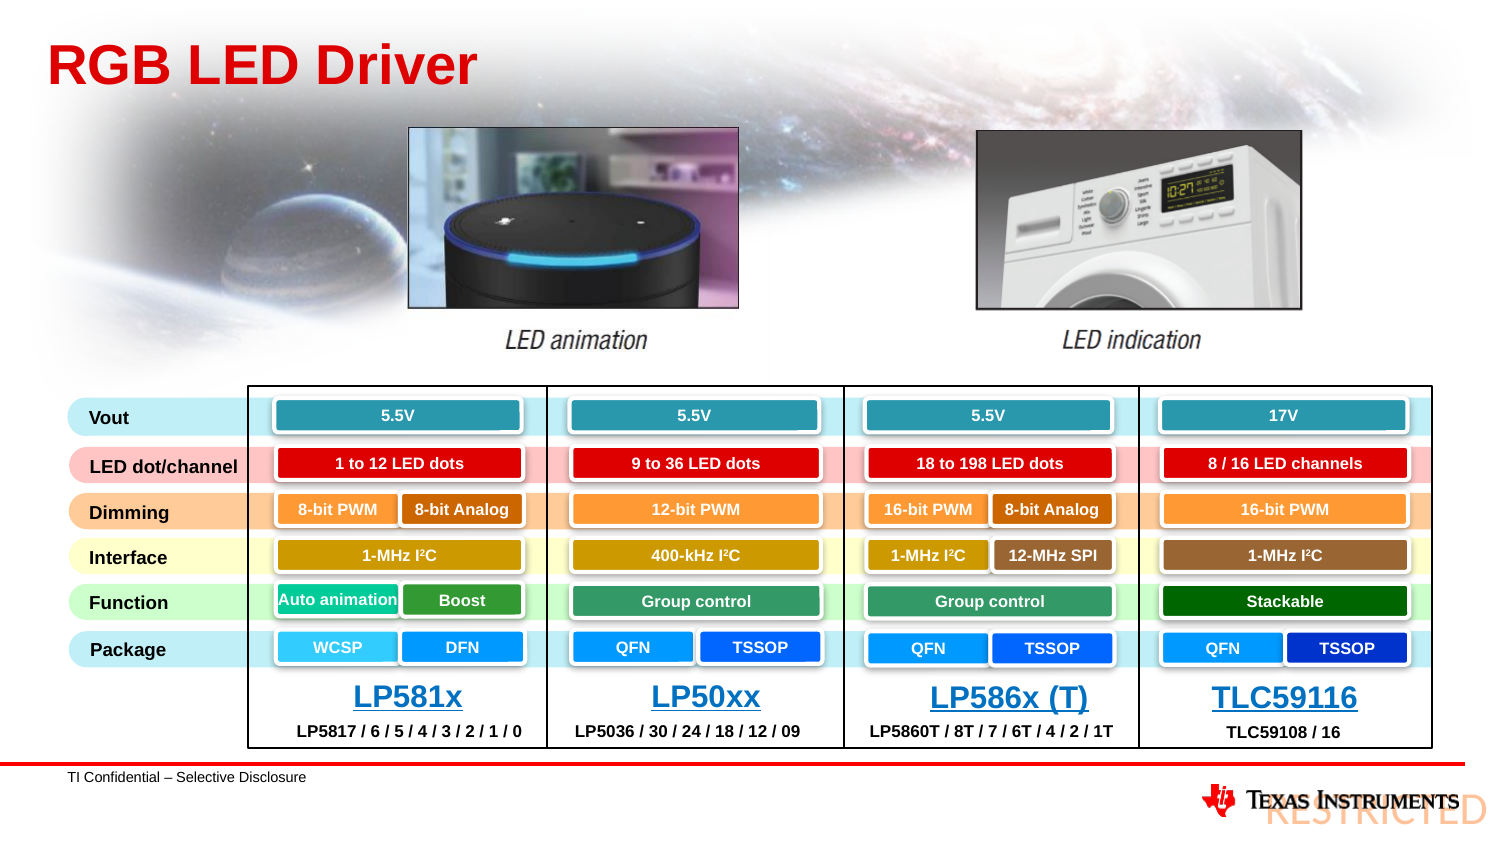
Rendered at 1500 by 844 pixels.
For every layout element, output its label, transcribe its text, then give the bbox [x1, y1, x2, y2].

text_box Interface [74, 537, 183, 576]
text_box LP5860T / 8T / 7 / 6T / 4 / 2 / 1T [854, 750, 1166, 769]
text_box [66, 495, 74, 527]
text_box Package [75, 630, 182, 668]
text_box LED dot/channel [74, 446, 246, 485]
picture [1202, 784, 1459, 817]
text_box [66, 633, 75, 666]
text_box Vout [74, 429, 145, 436]
text_box [93, 582, 246, 622]
text_box [86, 629, 246, 669]
text_box Function [74, 583, 184, 621]
picture [24, 3, 1476, 421]
text_box [94, 536, 246, 576]
text_box [552, 429, 839, 750]
text_box [66, 540, 74, 572]
text_box [92, 429, 246, 438]
text_box Dimming [74, 492, 185, 531]
text_box [246, 429, 543, 750]
text_box [66, 586, 74, 618]
text_box [847, 429, 1134, 750]
text_box [66, 449, 74, 481]
text_box [1142, 429, 1435, 750]
text_box [93, 491, 246, 531]
